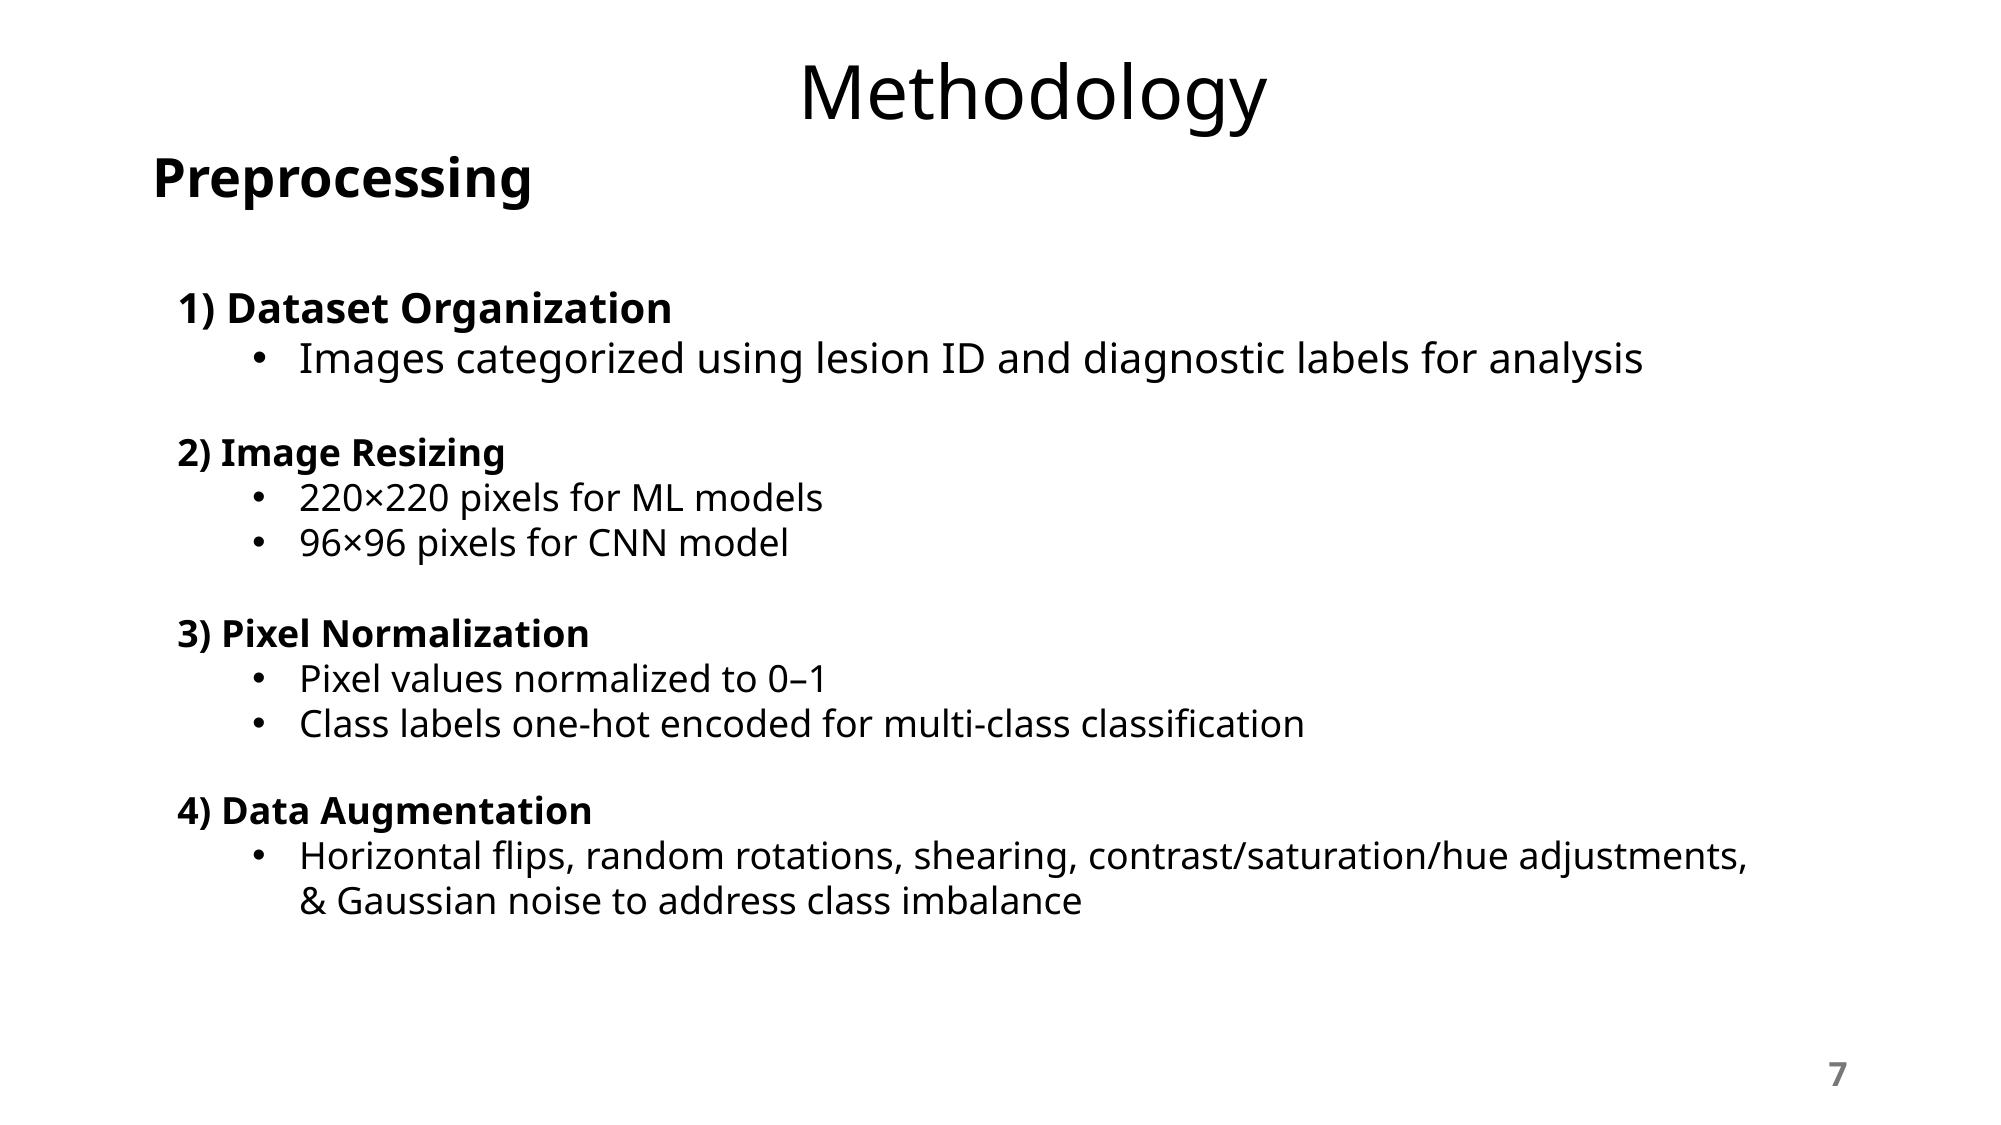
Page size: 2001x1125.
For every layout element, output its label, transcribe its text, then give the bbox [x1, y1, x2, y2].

slide_number 7 [1701, 1042, 1863, 1103]
text_box 1) Dataset Organization Images categorized using lesion ID and diagnostic labels for analysis [162, 274, 1771, 390]
text_box 2) Image Resizing 220×220 pixels for ML models 96×96 pixels for CNN model [162, 421, 1771, 571]
text_box Methodology [783, 9, 1293, 142]
text_box 3) Pixel Normalization Pixel values normalized to 0–1 Class labels one-hot encoded for multi-class classification [162, 602, 1771, 753]
text_box Preprocessing [137, 142, 1863, 235]
text_box 4) Data Augmentation Horizontal flips, random rotations, shearing, contrast/saturation/hue adjustments, & Gaussian noise to address class imbalance [162, 779, 1771, 929]
